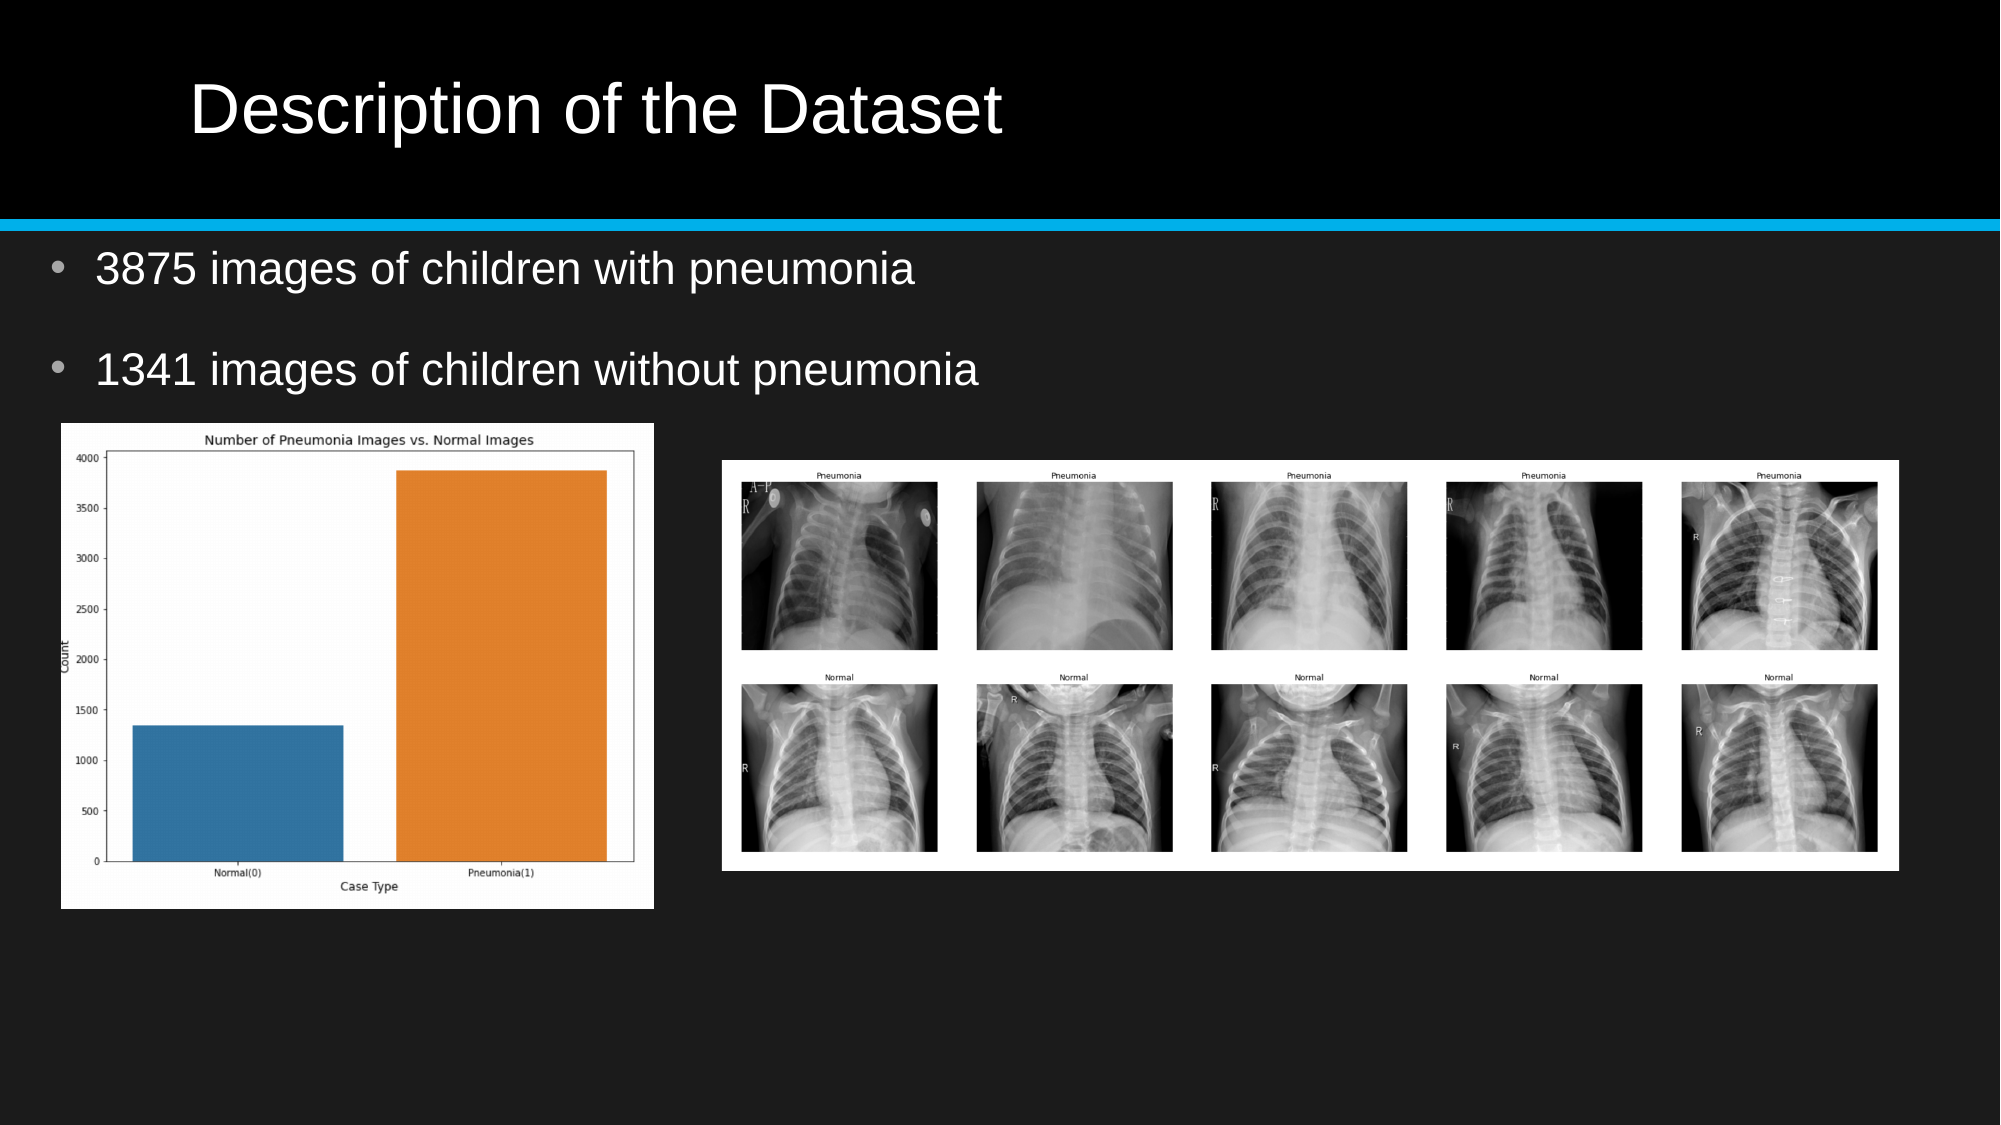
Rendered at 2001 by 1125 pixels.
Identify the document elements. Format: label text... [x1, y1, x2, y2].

picture [721, 460, 1900, 871]
list 3875 images of children with pneumonia 1341 images of children without pneumonia [35, 231, 1686, 963]
title Description of the Dataset [174, 20, 1825, 201]
picture [61, 423, 654, 909]
